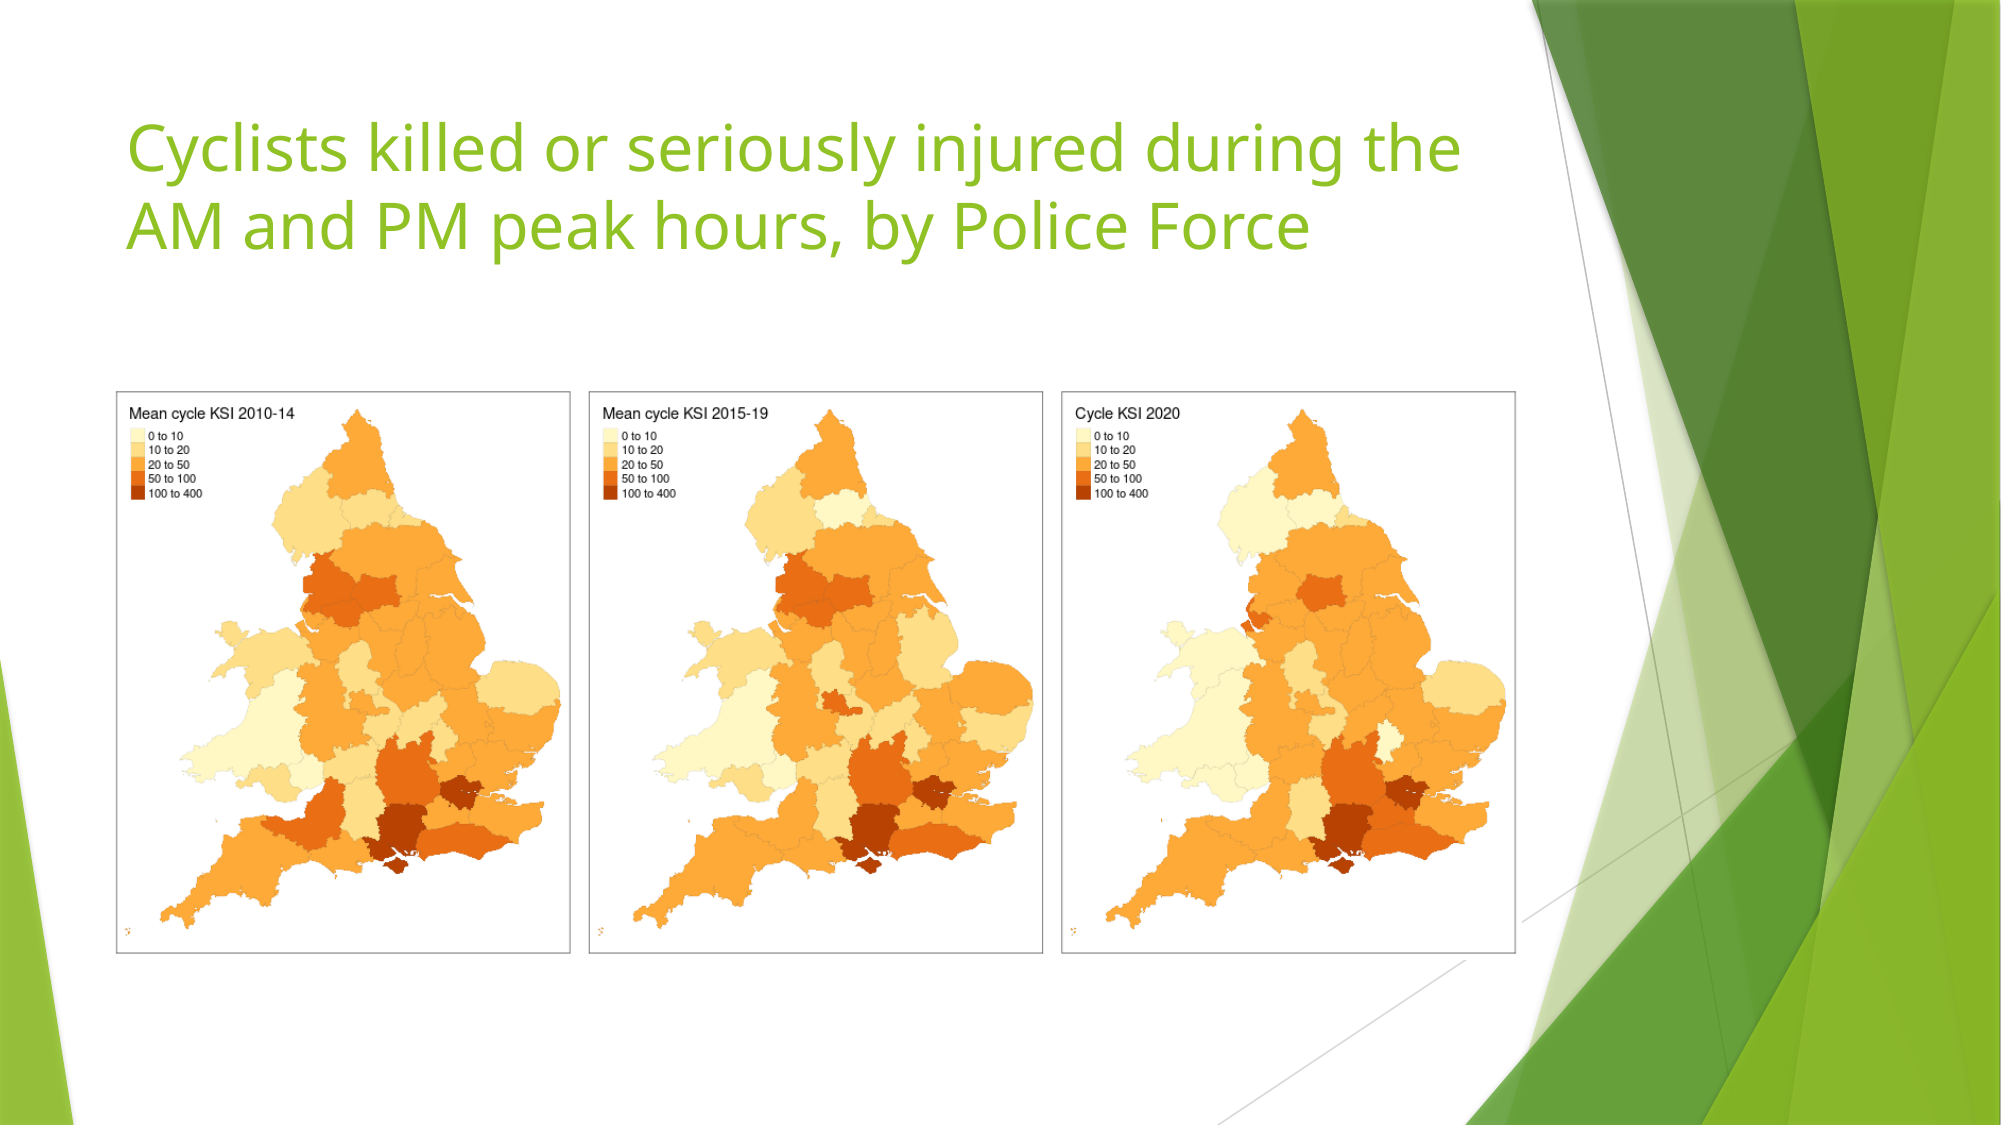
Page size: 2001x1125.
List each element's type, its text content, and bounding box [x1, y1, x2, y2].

title Cyclists killed or seriously injured during the AM and PM peak hours, by Police Force [111, 99, 1522, 317]
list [110, 385, 1522, 960]
